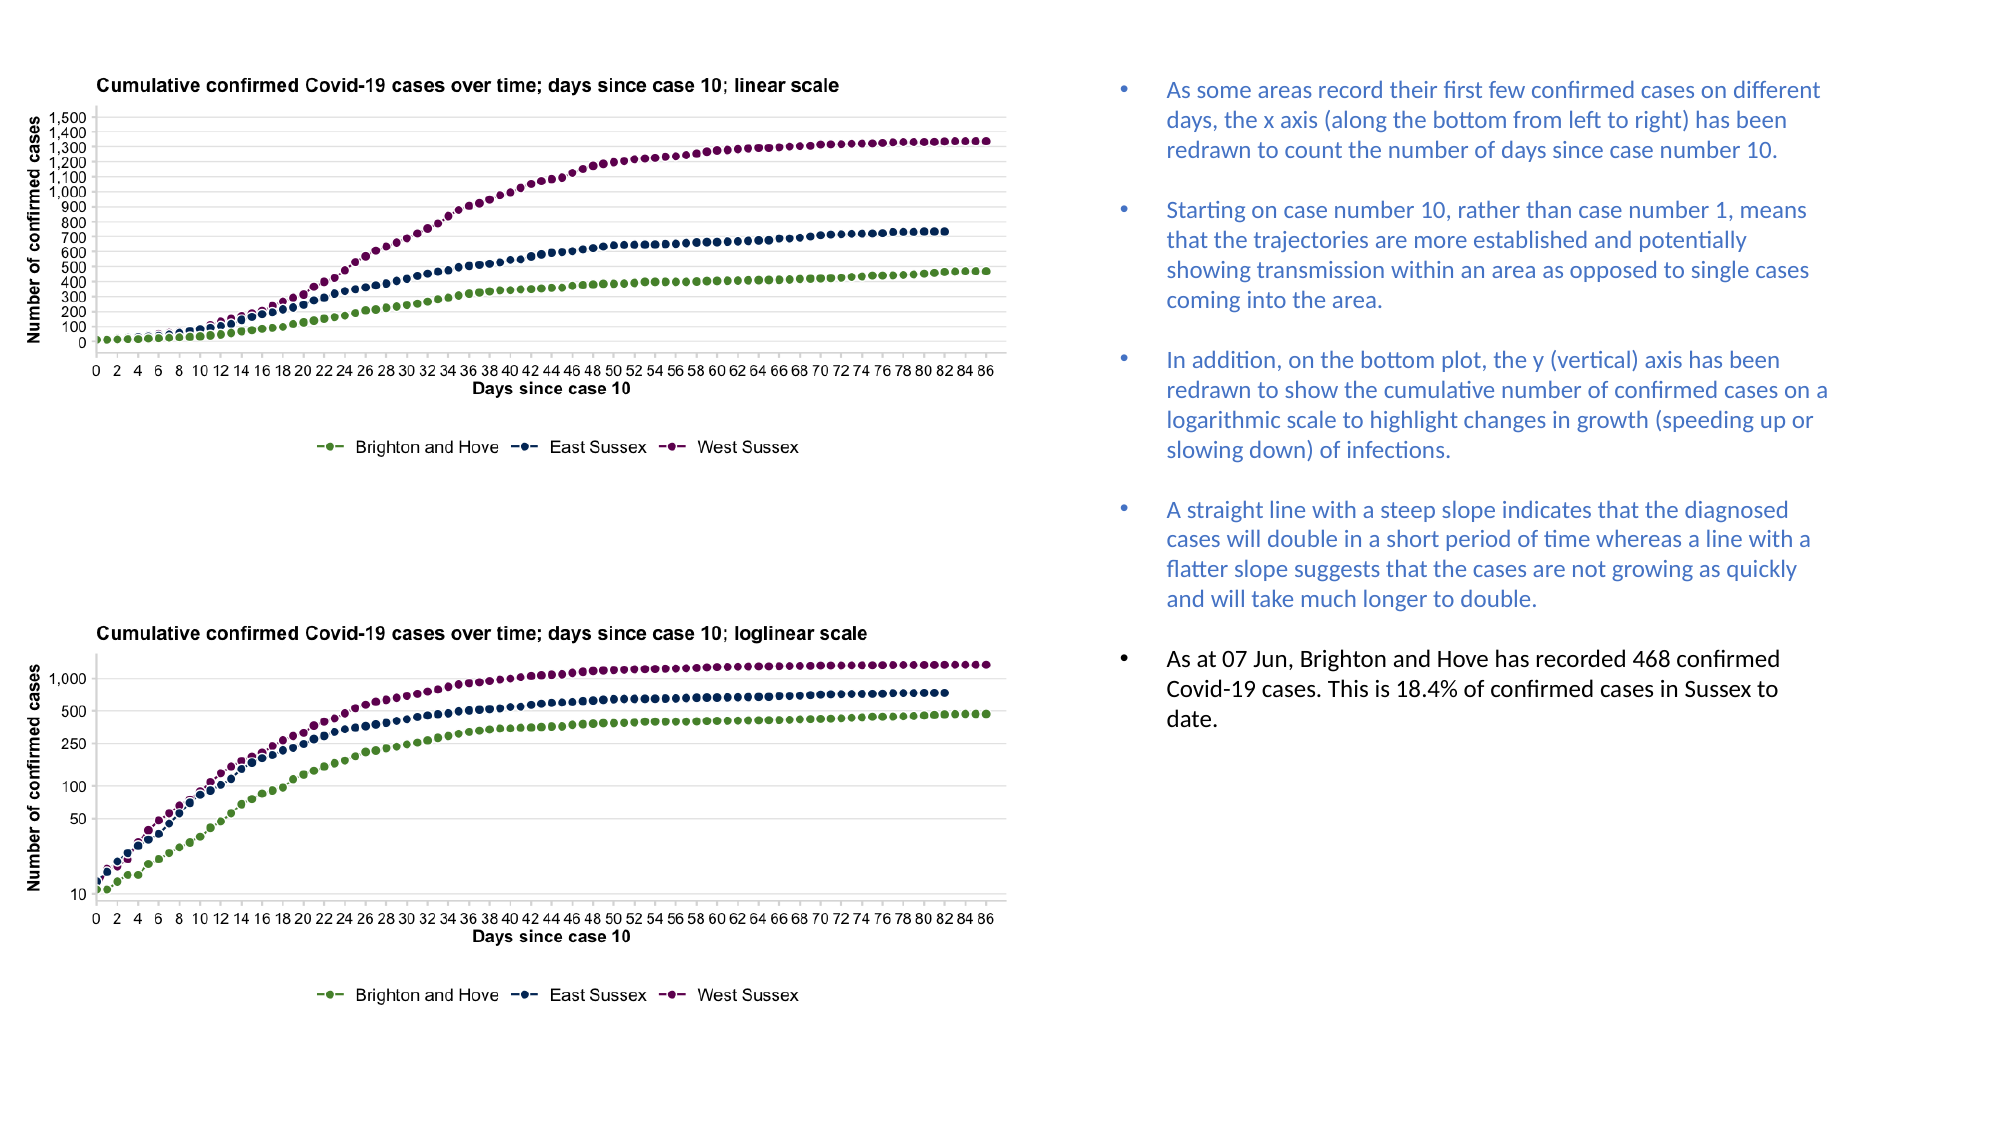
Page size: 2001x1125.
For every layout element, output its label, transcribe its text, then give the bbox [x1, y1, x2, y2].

picture [16, 614, 1017, 1032]
text_box As some areas record their first few confirmed cases on different days, the x axis (along the bottom from left to right) has been redrawn to count the number of days since case number 10. Starting on case number 10, rather than case number 1, means that the trajectories are more established and potentially showing transmission within an area as opposed to single cases coming into the area. In addition, on the bottom plot, the y (vertical) axis has been redrawn to show the cumulative number of confirmed cases on a logarithmic scale to highlight changes in growth (speeding up or slowing down) of infections. A straight line with a steep slope indicates that the diagnosed cases will double in a short period of time whereas a line with a flatter slope suggests that the cases are not growing as quickly and will take much longer to double. As at 07 Jun, Brighton and Hove has recorded 468 confirmed Covid-19 cases. This is 18.4% of confirmed cases in Sussex to date. [1104, 66, 1849, 740]
picture [16, 66, 1017, 484]
